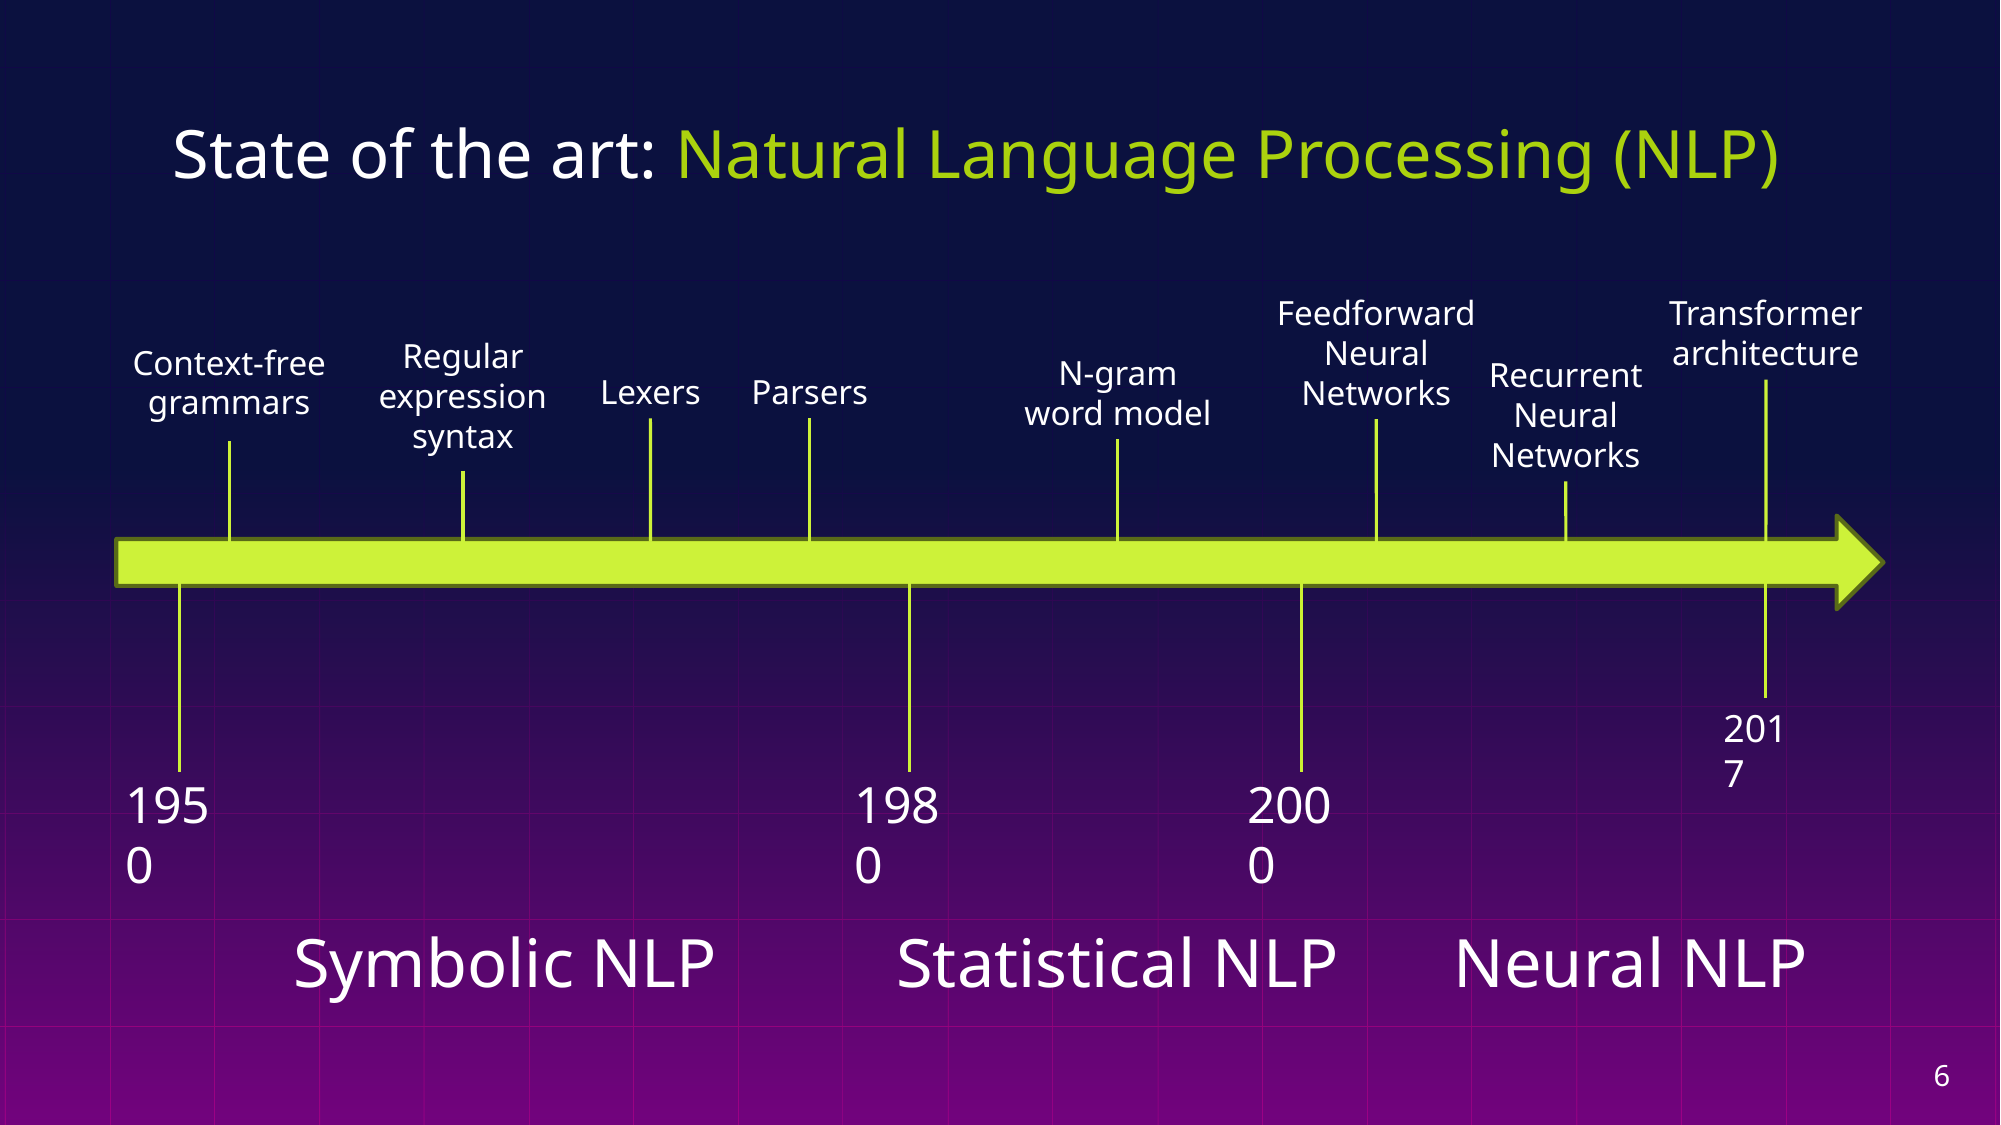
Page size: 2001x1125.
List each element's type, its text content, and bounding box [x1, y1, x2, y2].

text_box Lexers [585, 363, 716, 419]
text_box 6 [1918, 1049, 1962, 1100]
picture [0, 0, 2000, 1125]
text_box [114, 513, 1886, 612]
title State of the art: Natural Language Processing (NLP) [157, 97, 1843, 223]
text_box Context-free grammars [117, 334, 342, 429]
text_box 1950 [110, 766, 249, 902]
text_box 2017 [1708, 697, 1824, 803]
text_box N-gram word model [1009, 344, 1227, 440]
text_box Symbolic NLP [278, 912, 733, 1008]
text_box 1980 [840, 766, 979, 902]
text_box Statistical NLP [881, 912, 1355, 1008]
text_box Recurrent Neural Networks [1473, 346, 1658, 482]
text_box 2000 [1232, 766, 1371, 902]
text_box Neural NLP [1438, 912, 1823, 1008]
text_box Regular expression syntax [363, 327, 563, 463]
text_box Transformer architecture [1654, 284, 1878, 380]
text_box Parsers [736, 363, 884, 419]
text_box Feedforward Neural Networks [1262, 284, 1491, 420]
